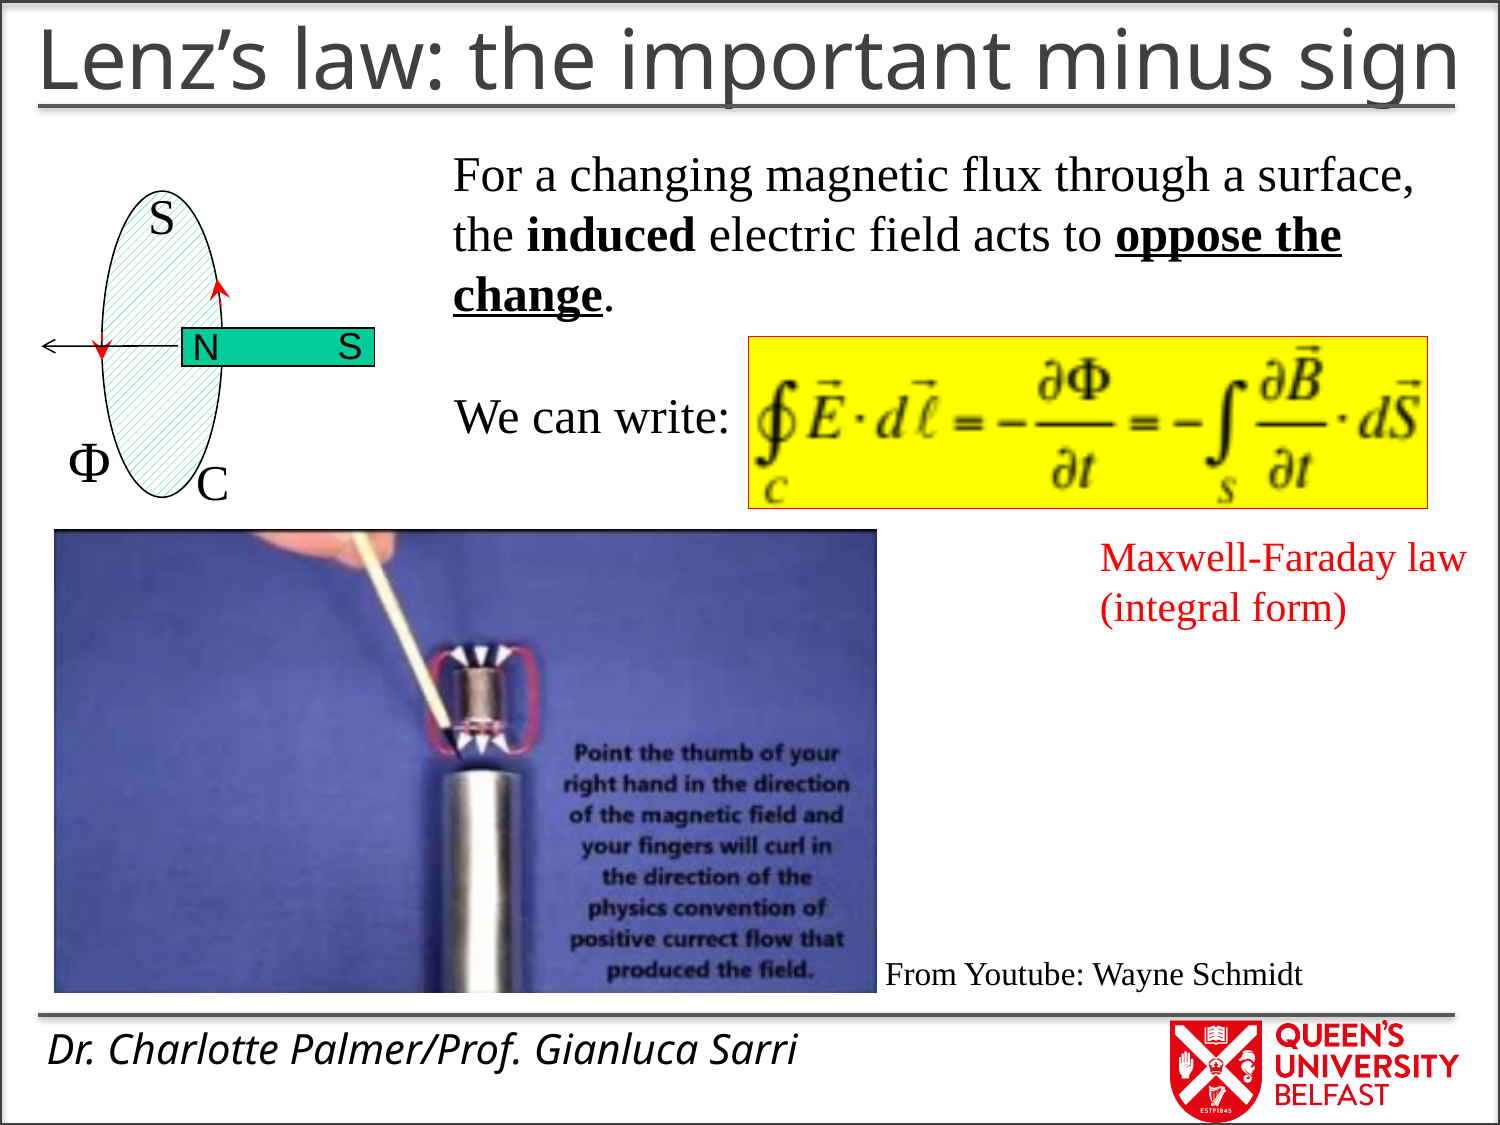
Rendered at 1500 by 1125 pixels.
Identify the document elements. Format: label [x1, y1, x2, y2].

picture [1170, 1019, 1459, 1123]
text_box [0, 0, 1500, 1125]
text_box [53, 528, 878, 995]
text_box [53, 190, 398, 503]
text_box [748, 335, 1429, 509]
